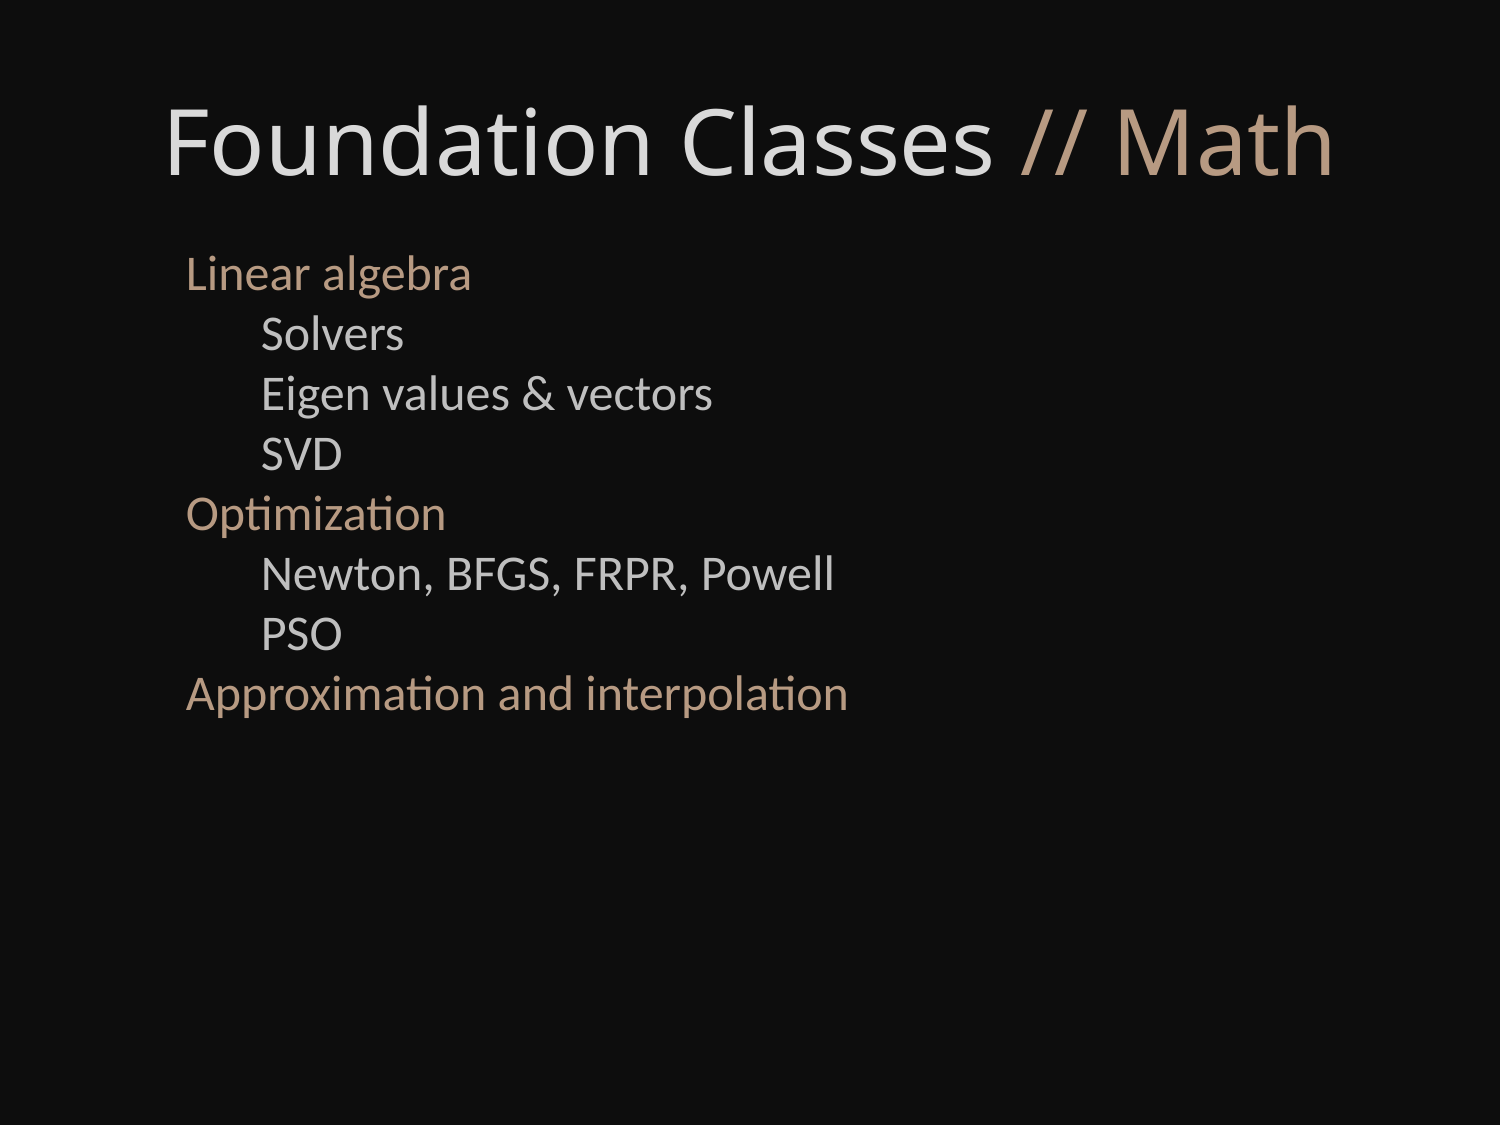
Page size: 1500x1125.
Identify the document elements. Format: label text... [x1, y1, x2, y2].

text_box Linear algebra Solvers Eigen values & vectors SVD Optimization Newton, BFGS, FRPR, Powell PSO Approximation and interpolation [171, 232, 1300, 728]
text_box Foundation Classes // Math [74, 45, 1425, 233]
